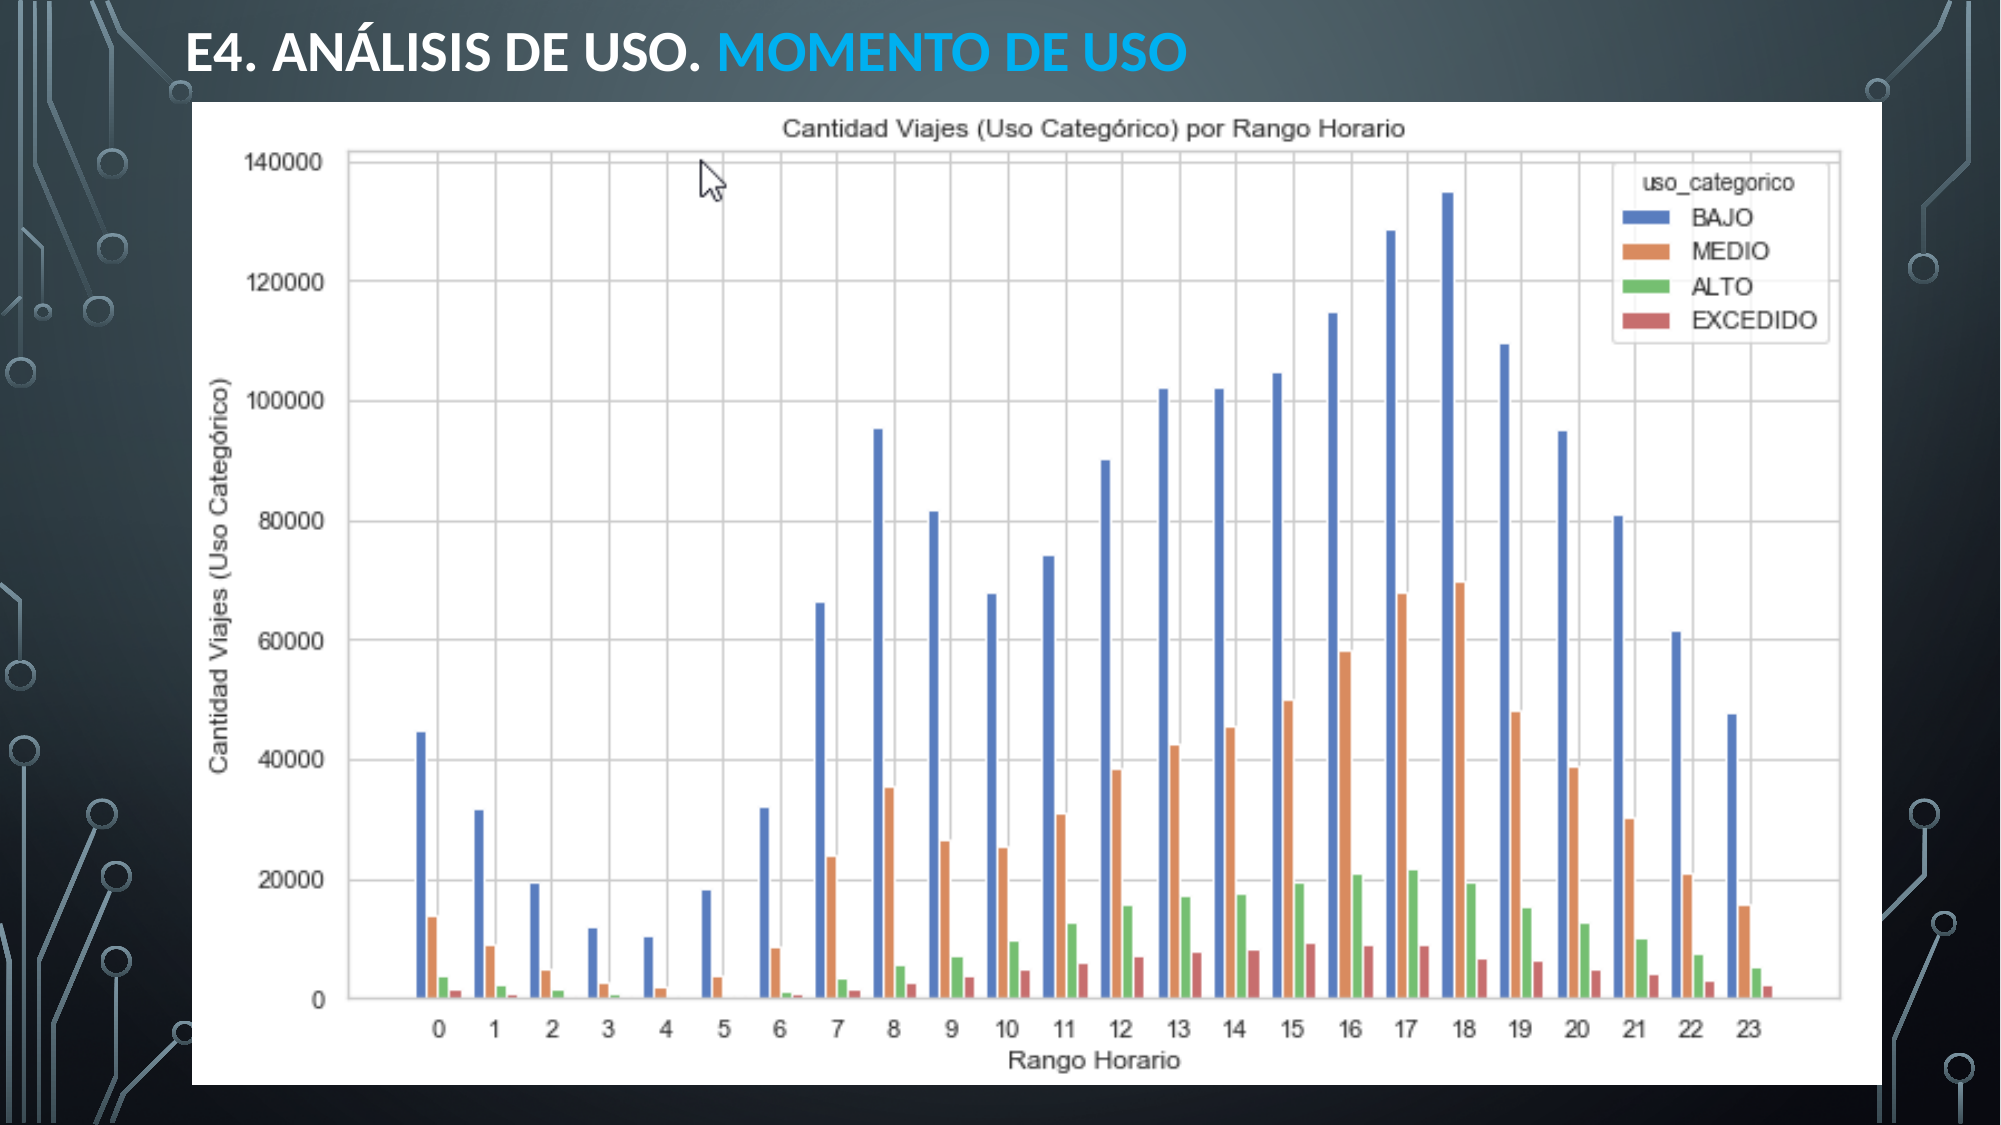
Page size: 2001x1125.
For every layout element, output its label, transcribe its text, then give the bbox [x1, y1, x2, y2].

text_box E4. análisis de uso. Momento DE USO [170, 3, 1337, 103]
picture [192, 101, 1882, 1085]
